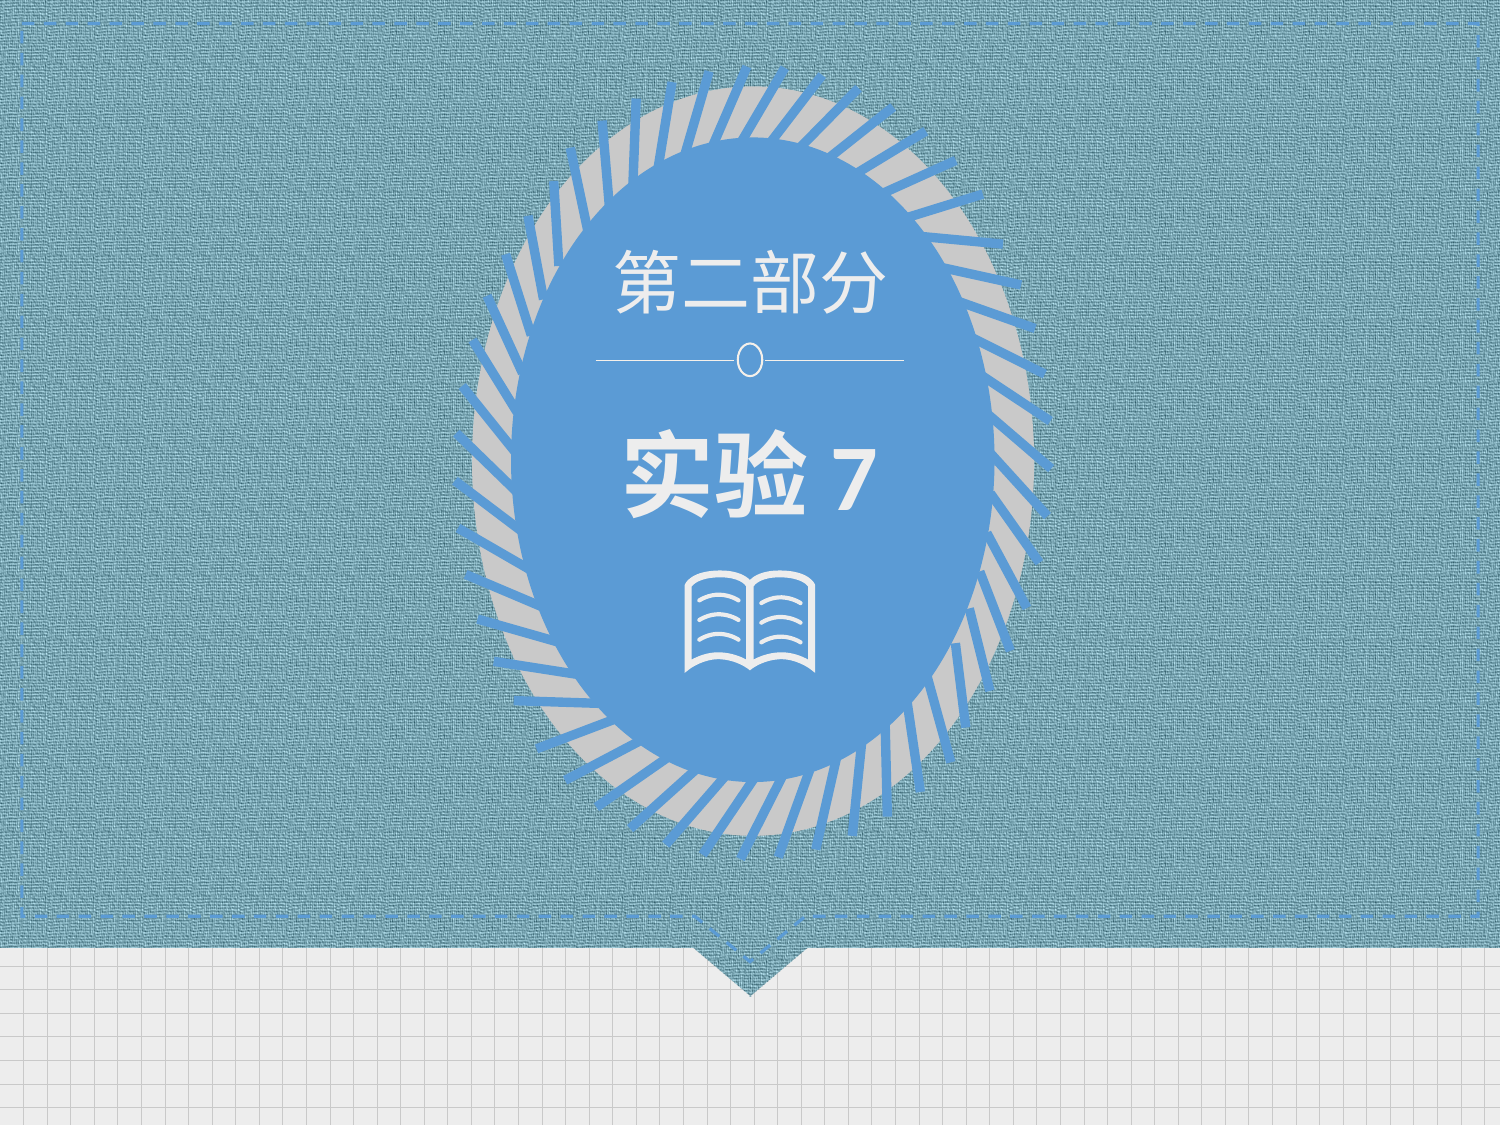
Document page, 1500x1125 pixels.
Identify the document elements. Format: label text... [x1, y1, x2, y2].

picture [0, 0, 1500, 997]
list 实验7 [539, 421, 960, 539]
list 第二部分 [595, 241, 905, 339]
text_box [684, 570, 816, 673]
